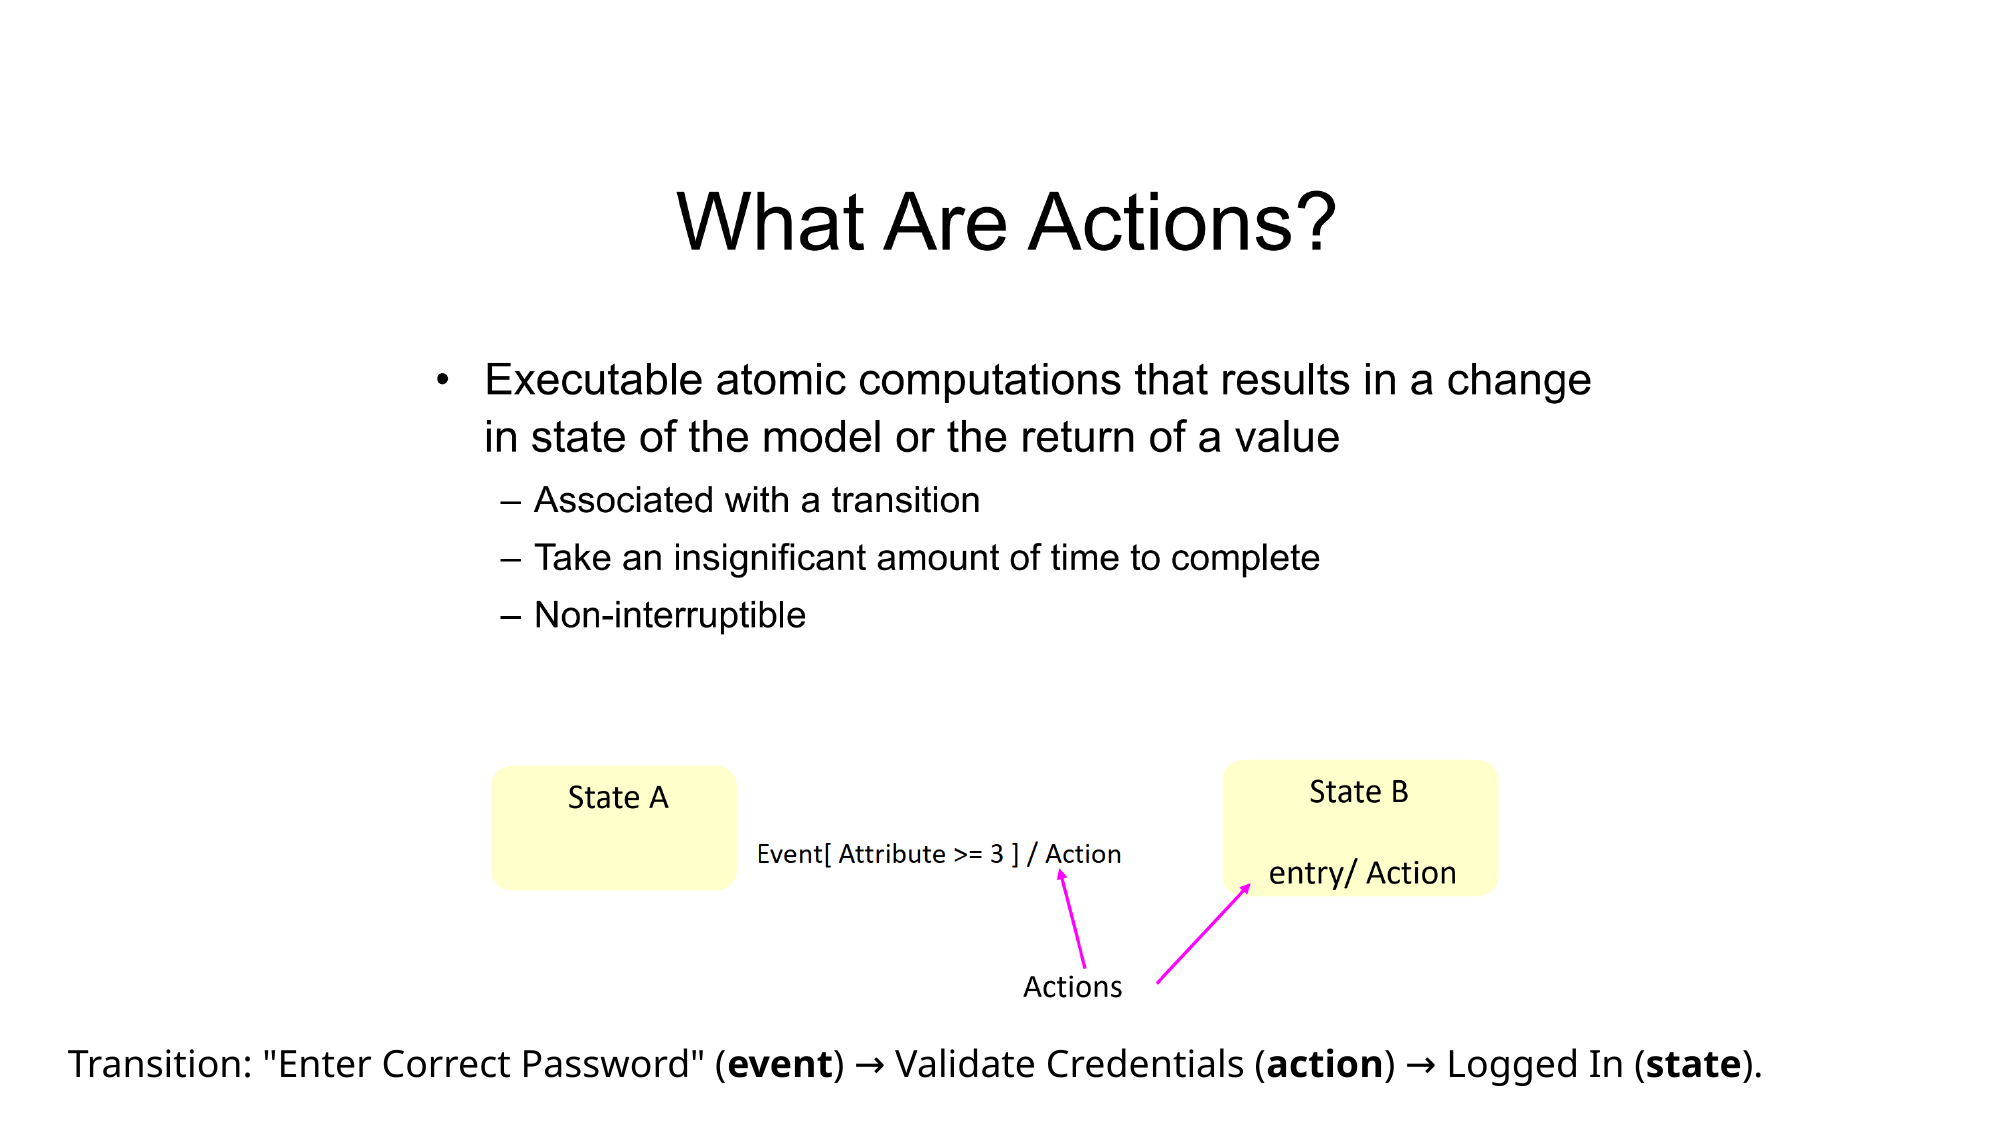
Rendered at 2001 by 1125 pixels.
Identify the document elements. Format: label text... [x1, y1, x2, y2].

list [358, 104, 1642, 1020]
text_box Transition: "Enter Correct Password" (event) → Validate Credentials (action) → Logged In (state). [53, 1032, 1779, 1125]
